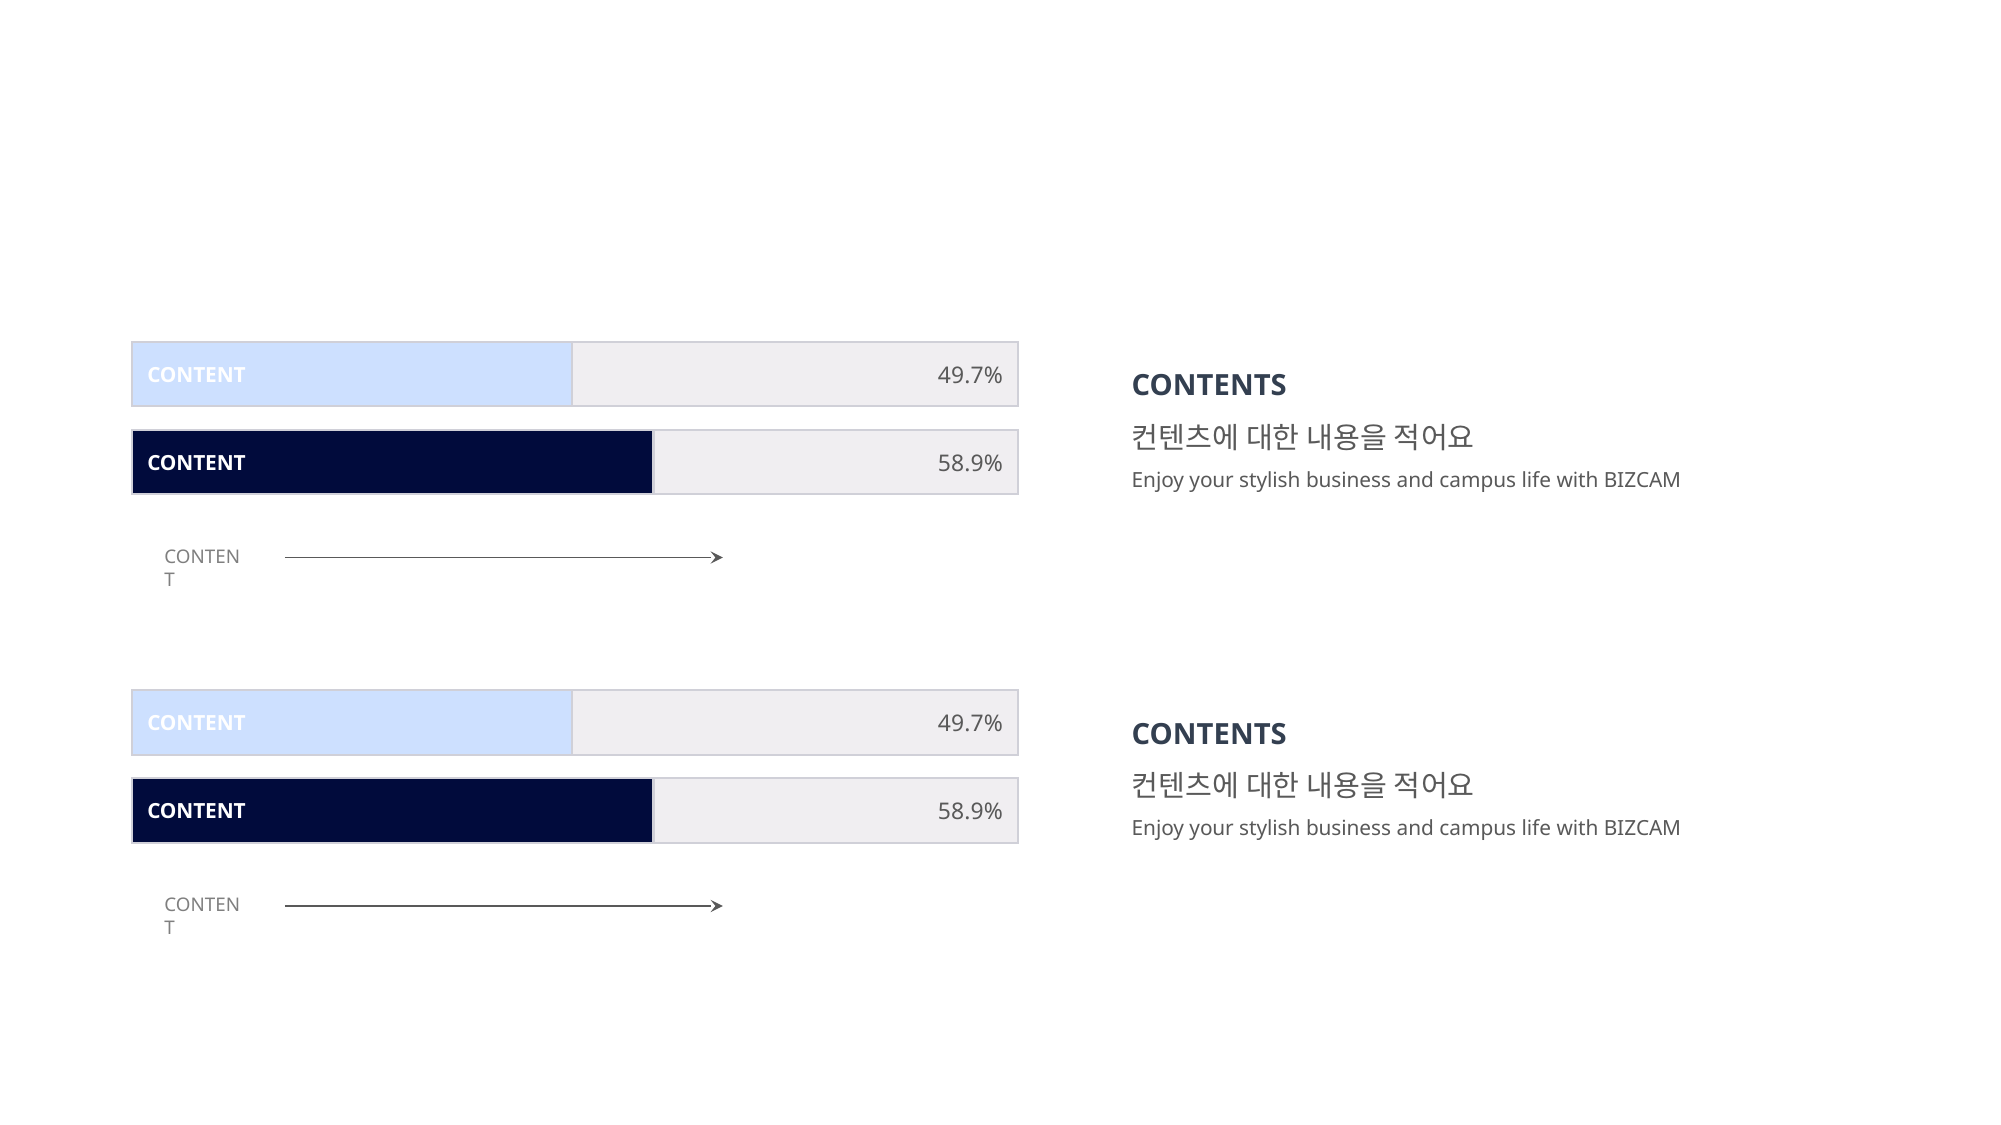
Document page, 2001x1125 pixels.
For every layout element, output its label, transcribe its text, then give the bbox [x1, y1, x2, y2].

text_box CONTENT [132, 778, 654, 843]
text_box CONTENTS 컨텐츠에 대한 내용을 적어요 Enjoy your stylish business and campus life with BIZCAM [1116, 690, 1765, 848]
text_box 49.7% [573, 341, 1018, 407]
text_box CONTENT [149, 885, 265, 946]
text_box CONTENT [132, 690, 573, 755]
text_box CONTENT [132, 341, 573, 407]
text_box 49.7% [573, 690, 1018, 755]
text_box CONTENT [149, 537, 265, 598]
text_box 58.9% [654, 429, 1018, 495]
text_box CONTENT [132, 429, 654, 495]
text_box 58.9% [654, 778, 1018, 843]
text_box CONTENTS 컨텐츠에 대한 내용을 적어요 Enjoy your stylish business and campus life with BIZCAM [1116, 341, 1765, 499]
